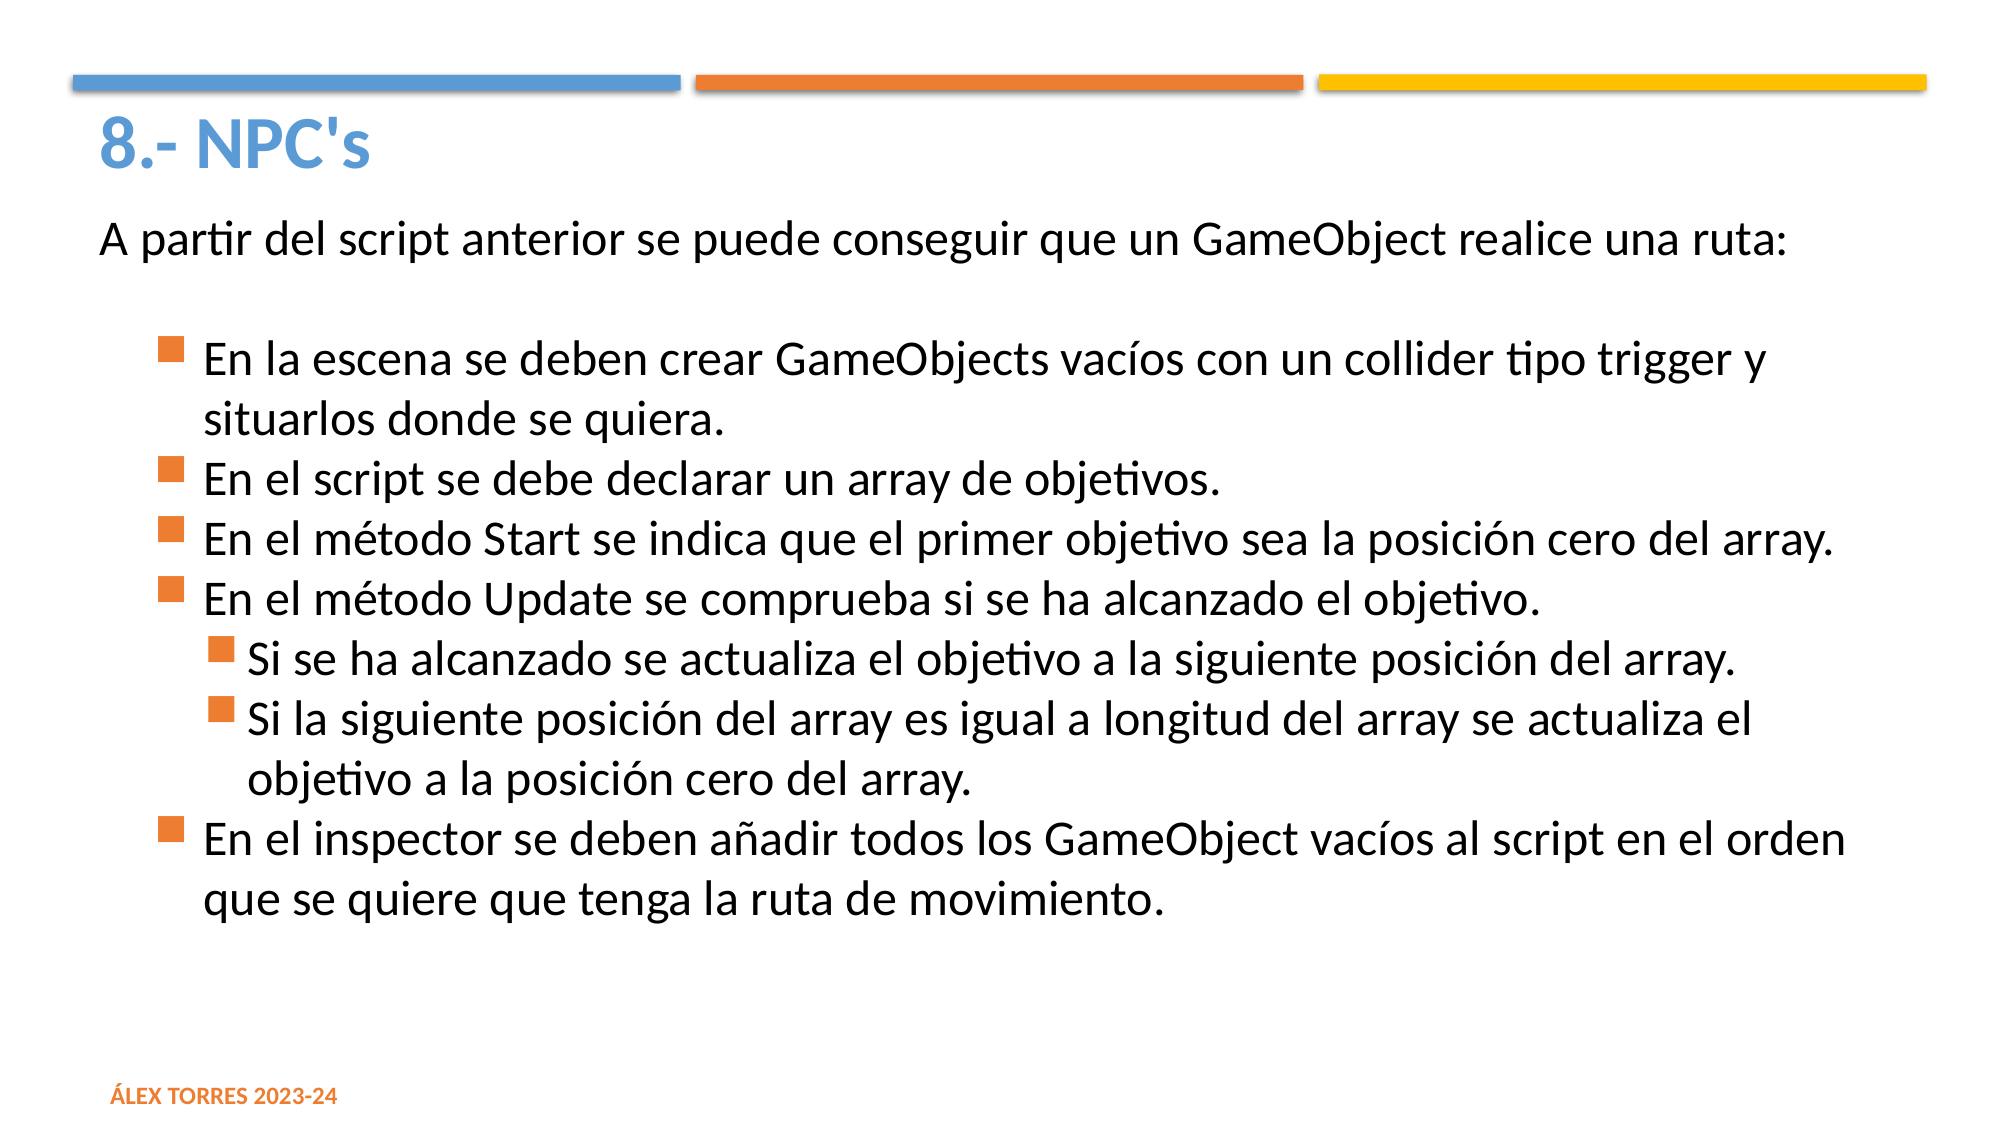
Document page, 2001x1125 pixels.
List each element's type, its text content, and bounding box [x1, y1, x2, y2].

text_box A partir del script anterior se puede conseguir que un GameObject realice una ruta: En la escena se deben crear GameObjects vacíos con un collider tipo trigger y situarlos donde se quiera. En el script se debe declarar un array de objetivos. En el método Start se indica que el primer objetivo sea la posición cero del array. En el método Update se comprueba si se ha alcanzado el objetivo. Si se ha alcanzado se actualiza el objetivo a la siguiente posición del array. Si la siguiente posición del array es igual a longitud del array se actualiza el objetivo a la posición cero del array. En el inspector se deben añadir todos los GameObject vacíos al script en el orden que se quiere que tenga la ruta de movimiento. [85, 190, 1915, 1074]
text_box 8.- NPC's [85, 78, 1915, 188]
